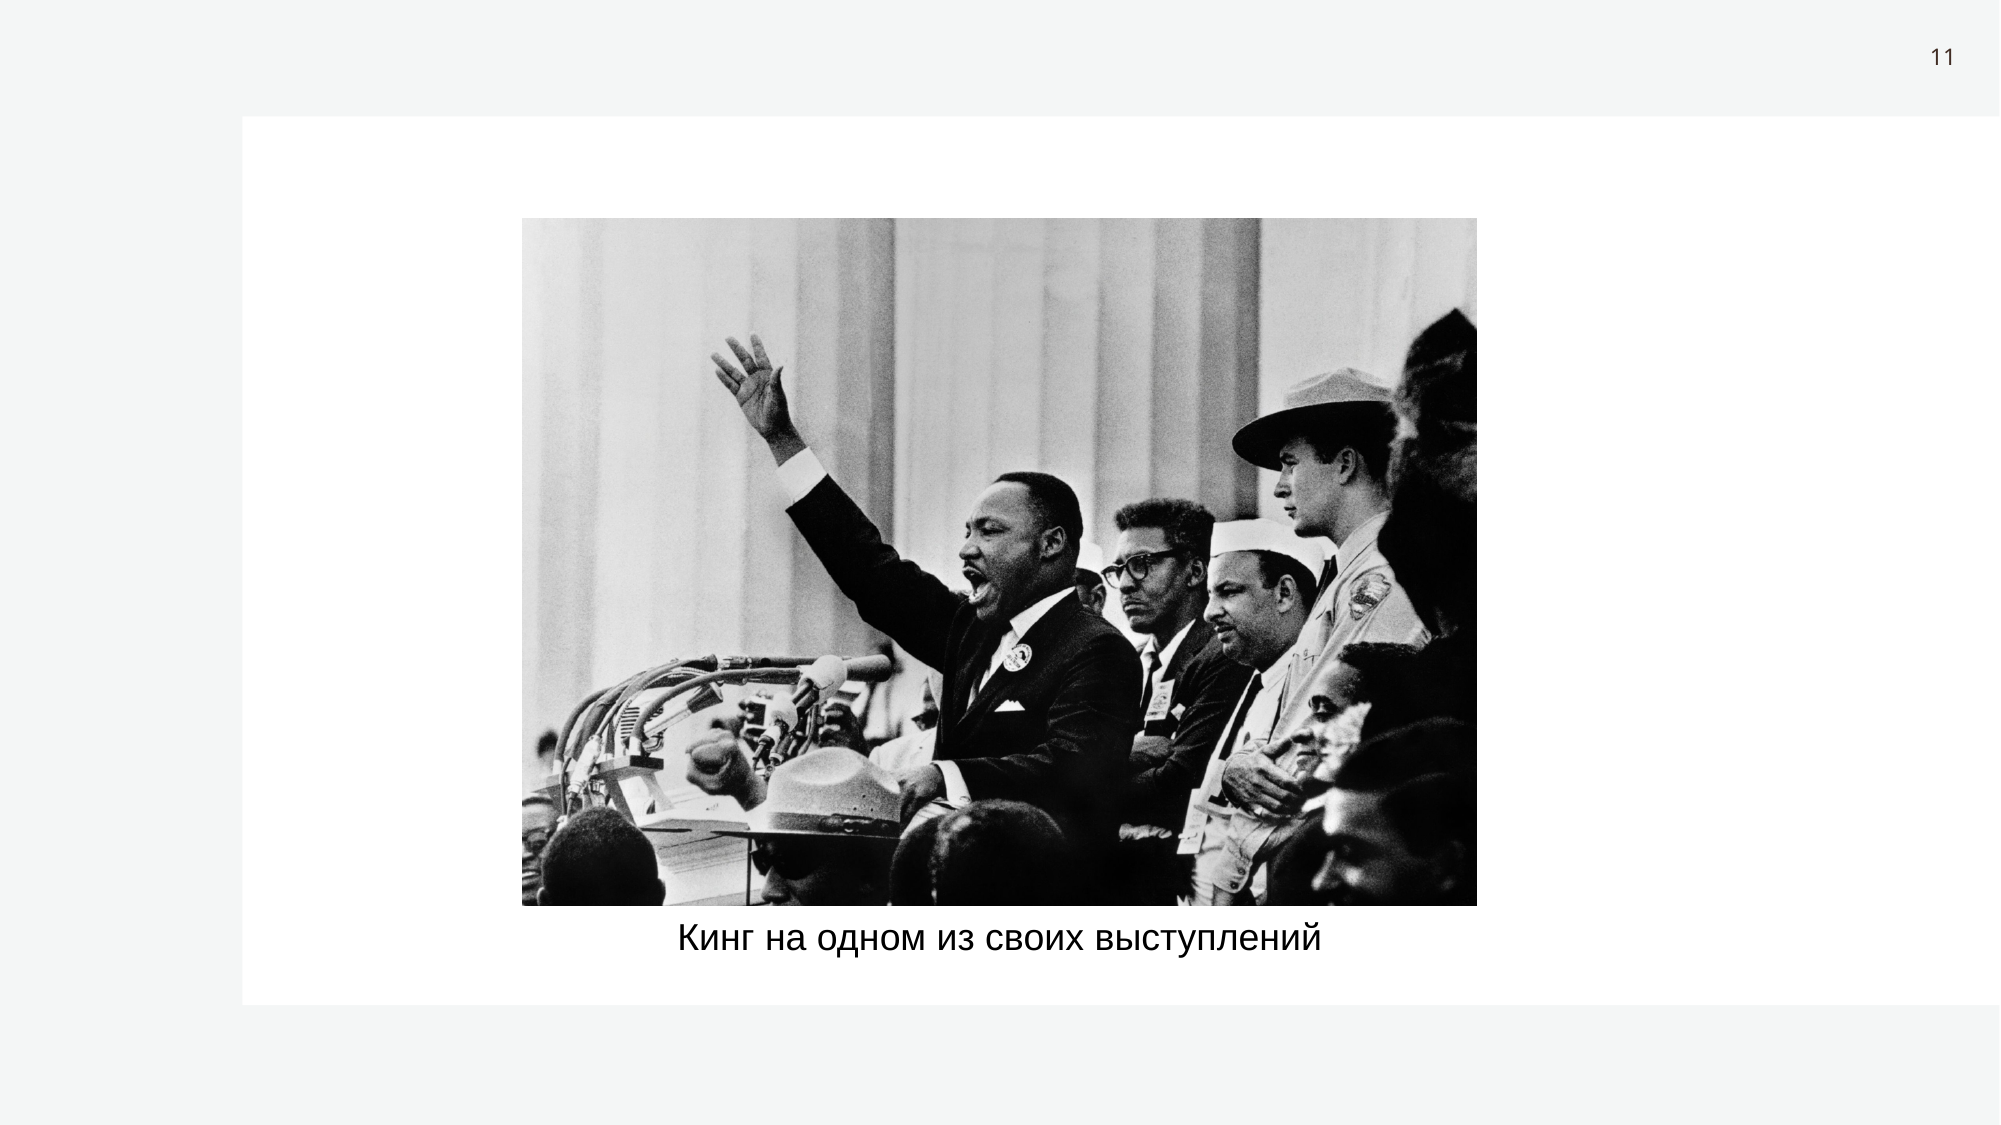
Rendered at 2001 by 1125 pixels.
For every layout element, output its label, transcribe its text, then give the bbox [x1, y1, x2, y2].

text_box Кинг на одном из своих выступлений [662, 906, 1338, 966]
picture [522, 218, 1477, 906]
slide_number 11 [1886, 0, 2000, 113]
